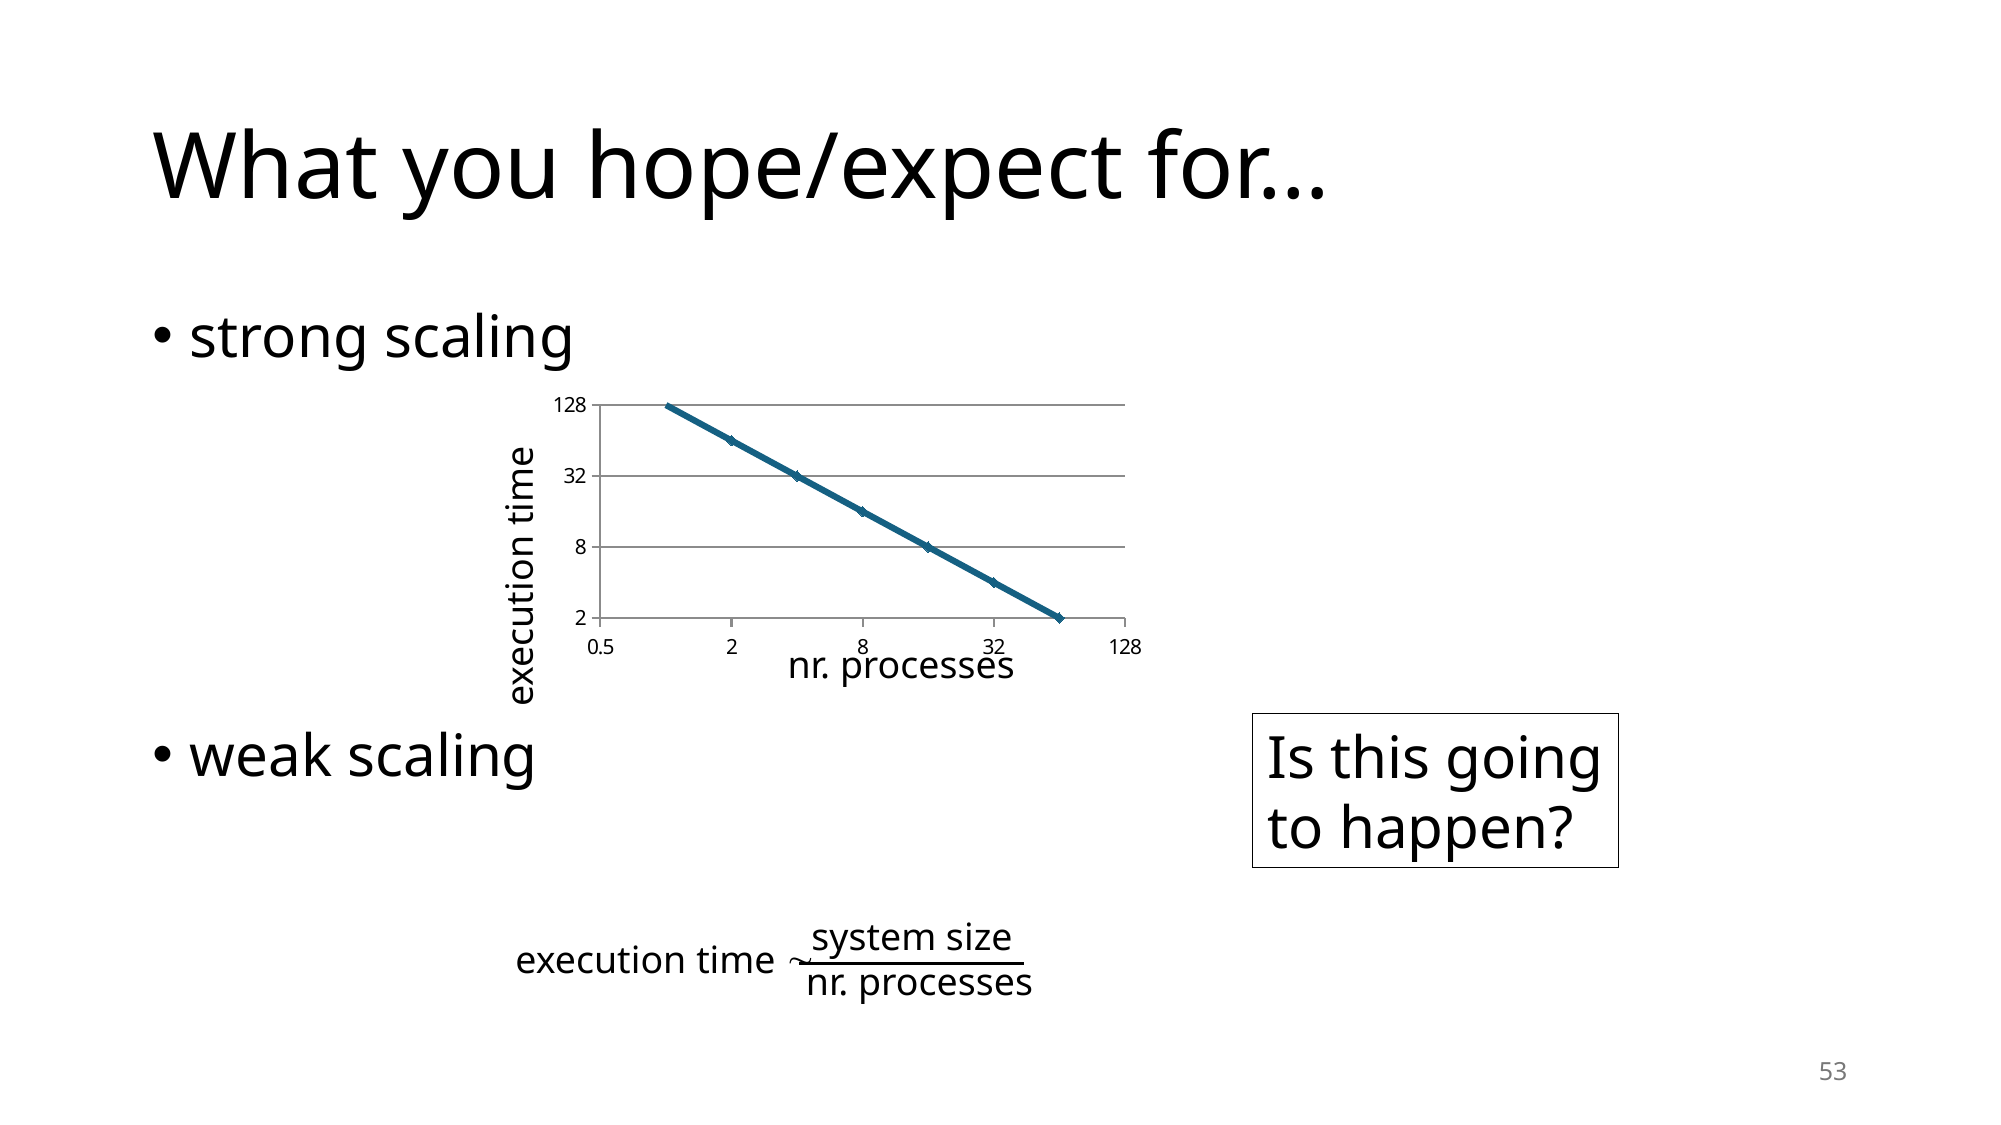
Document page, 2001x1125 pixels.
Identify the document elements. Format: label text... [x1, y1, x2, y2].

title What you hope/expect for… [137, 59, 1863, 278]
text_box Is this going to happen? [1252, 713, 1619, 868]
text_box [515, 904, 1045, 1012]
slide_number 53 [1412, 1042, 1863, 1103]
list strong scaling weak scaling [137, 299, 1863, 1014]
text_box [487, 384, 1154, 713]
